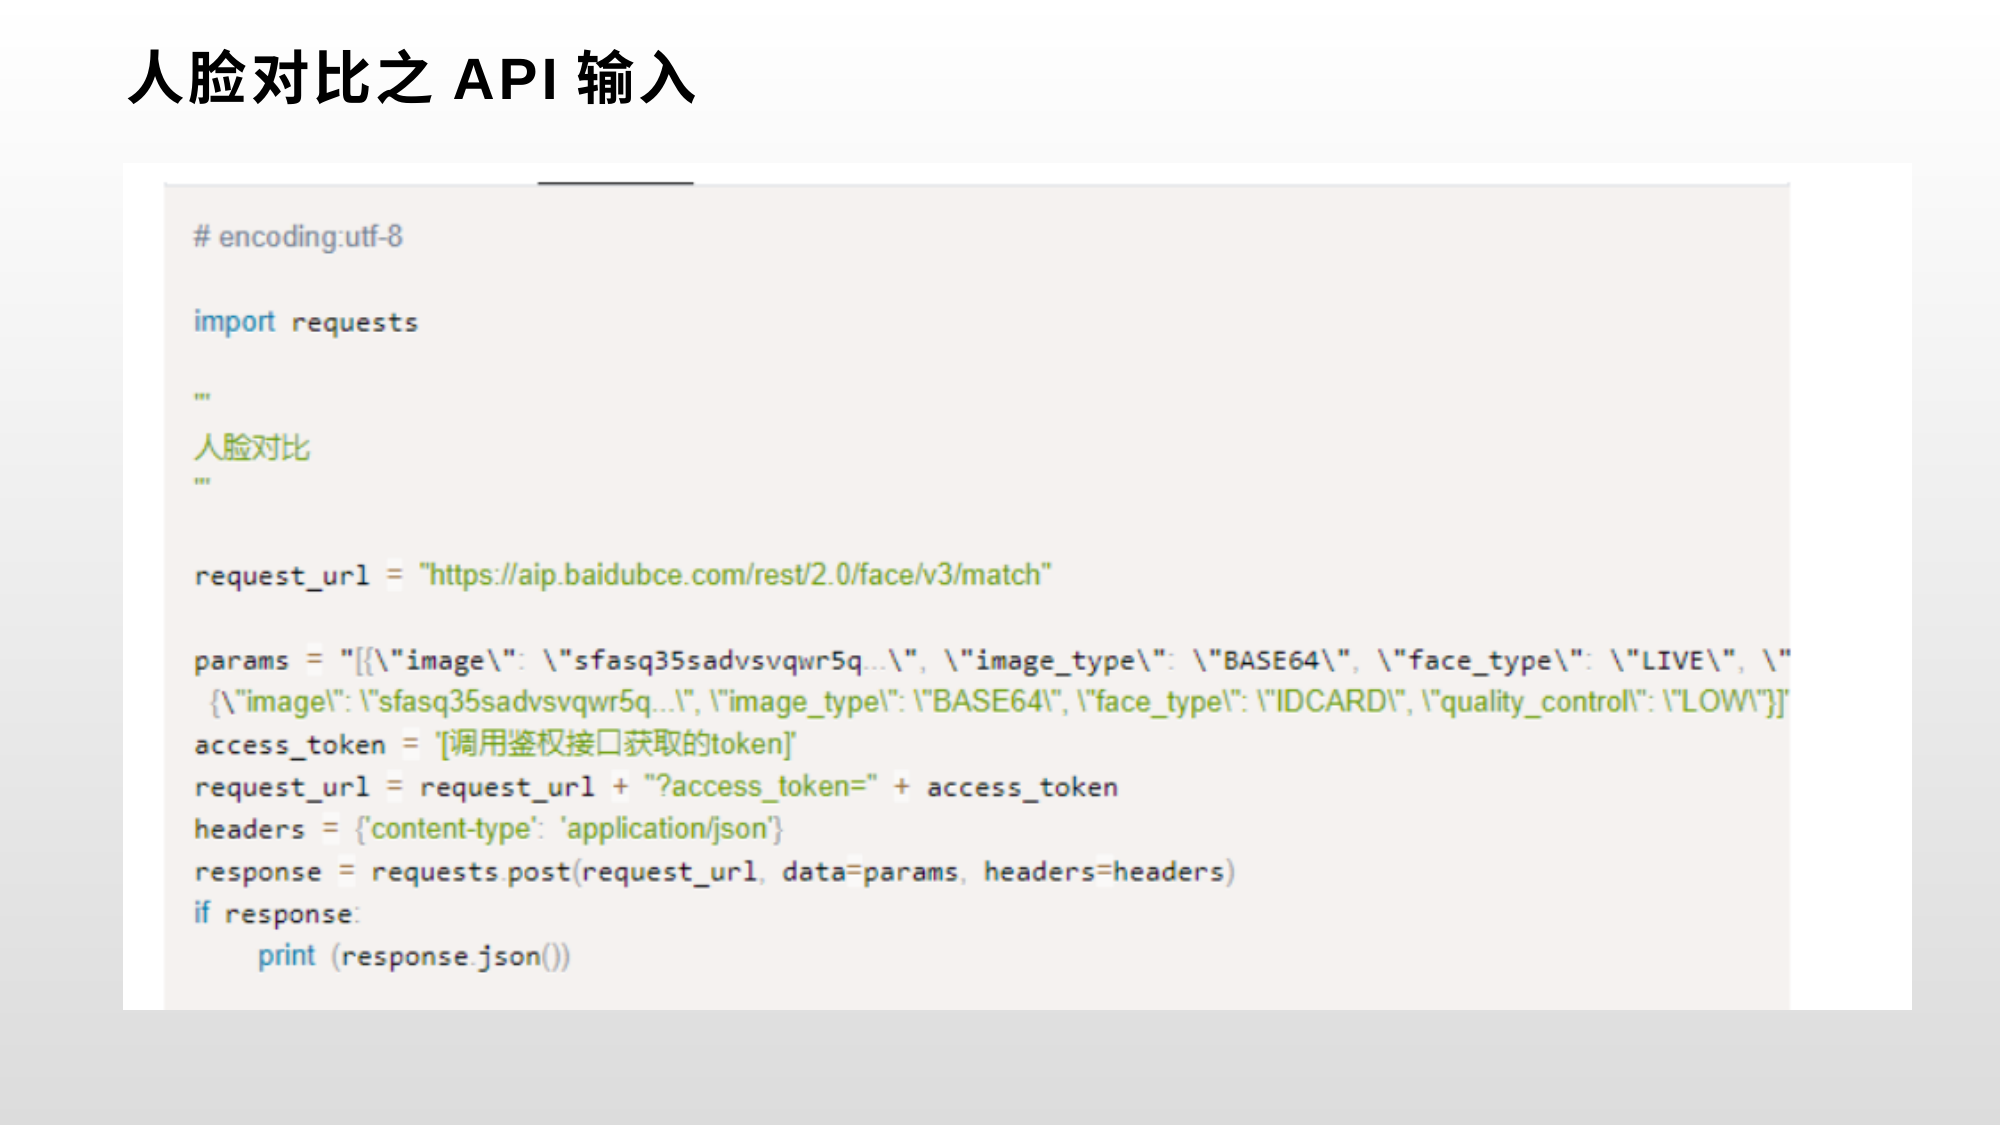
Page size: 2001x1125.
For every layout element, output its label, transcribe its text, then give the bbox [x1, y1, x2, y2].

title 人脸对比之API输入 [109, 22, 1890, 129]
picture [123, 163, 1912, 1010]
